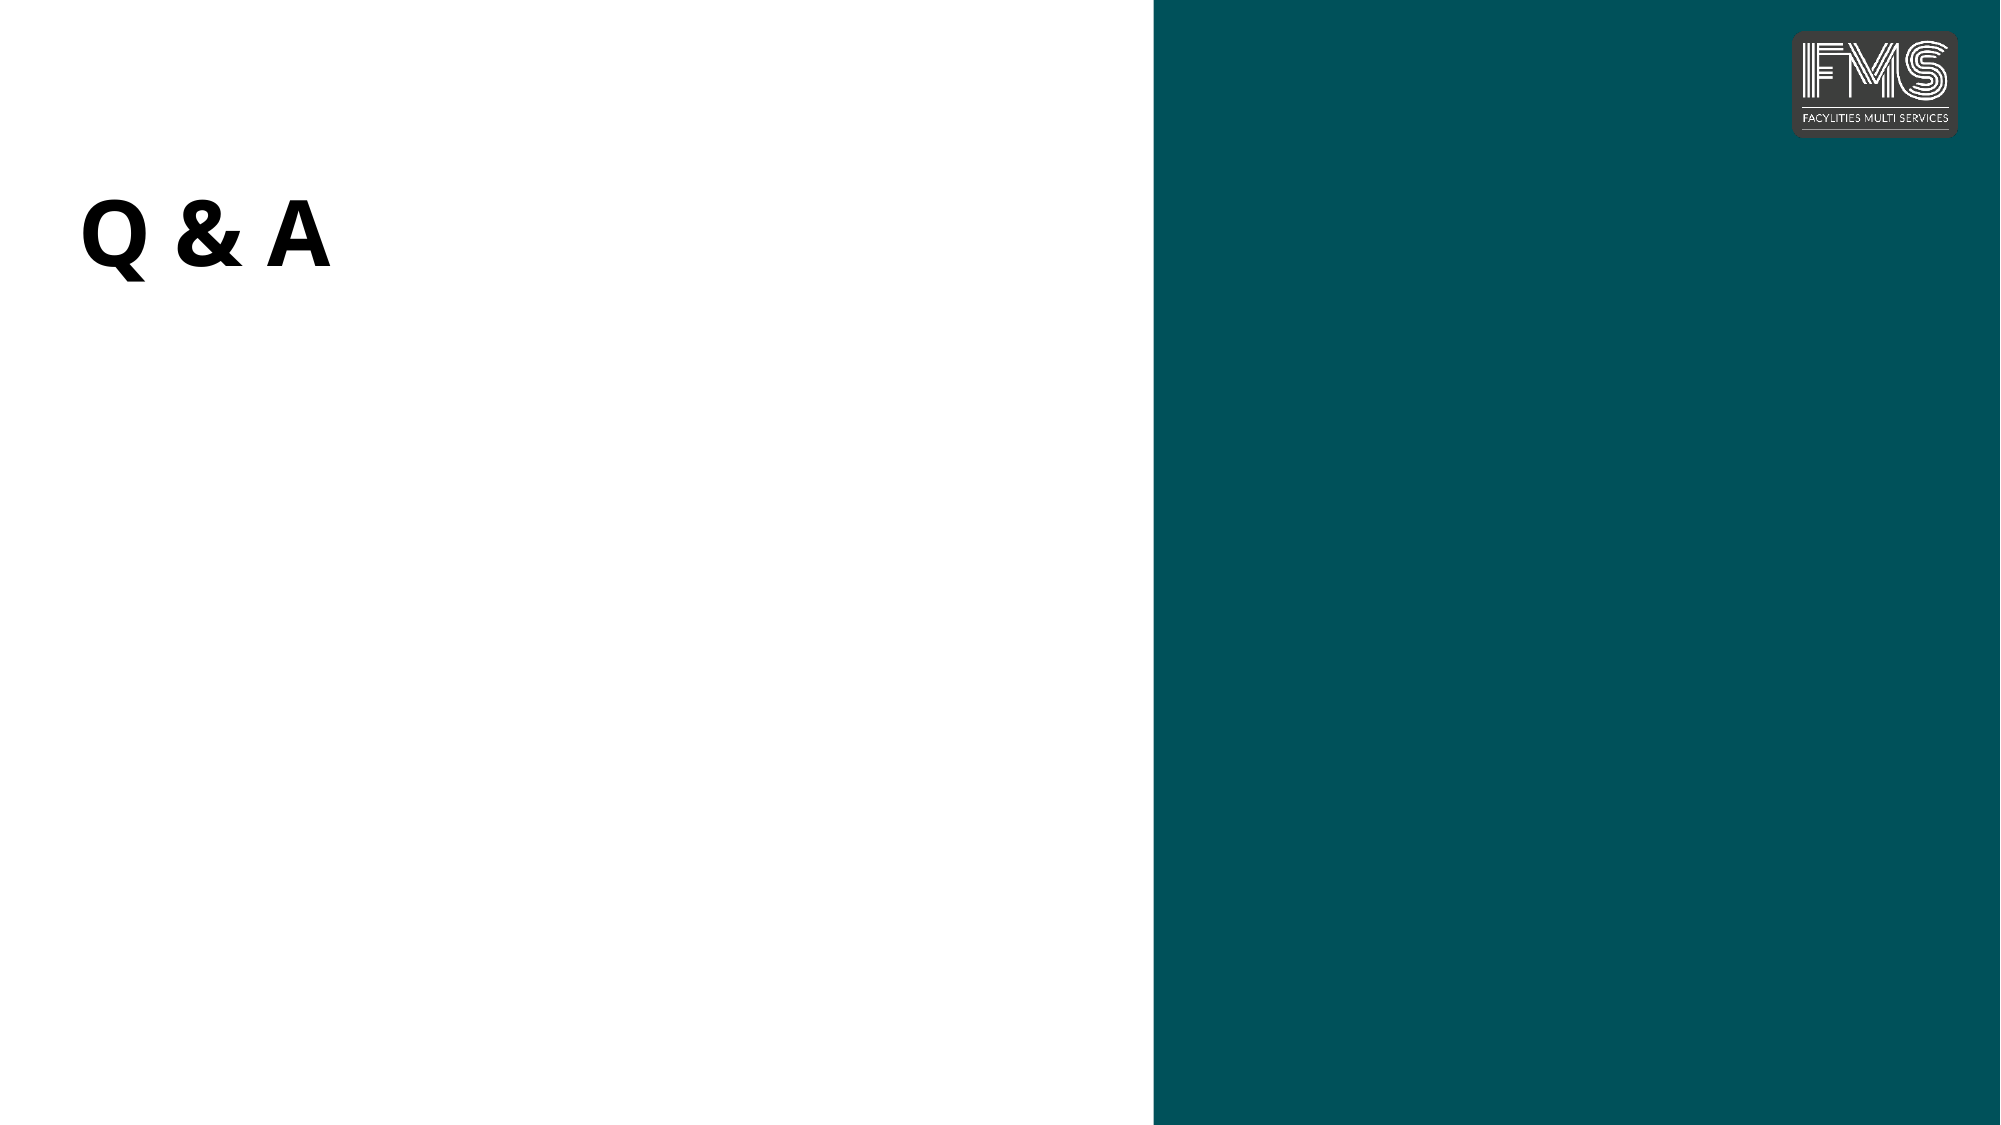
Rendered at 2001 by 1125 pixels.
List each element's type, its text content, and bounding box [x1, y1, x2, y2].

title Q & A [63, 167, 1100, 285]
picture [1792, 31, 1958, 138]
